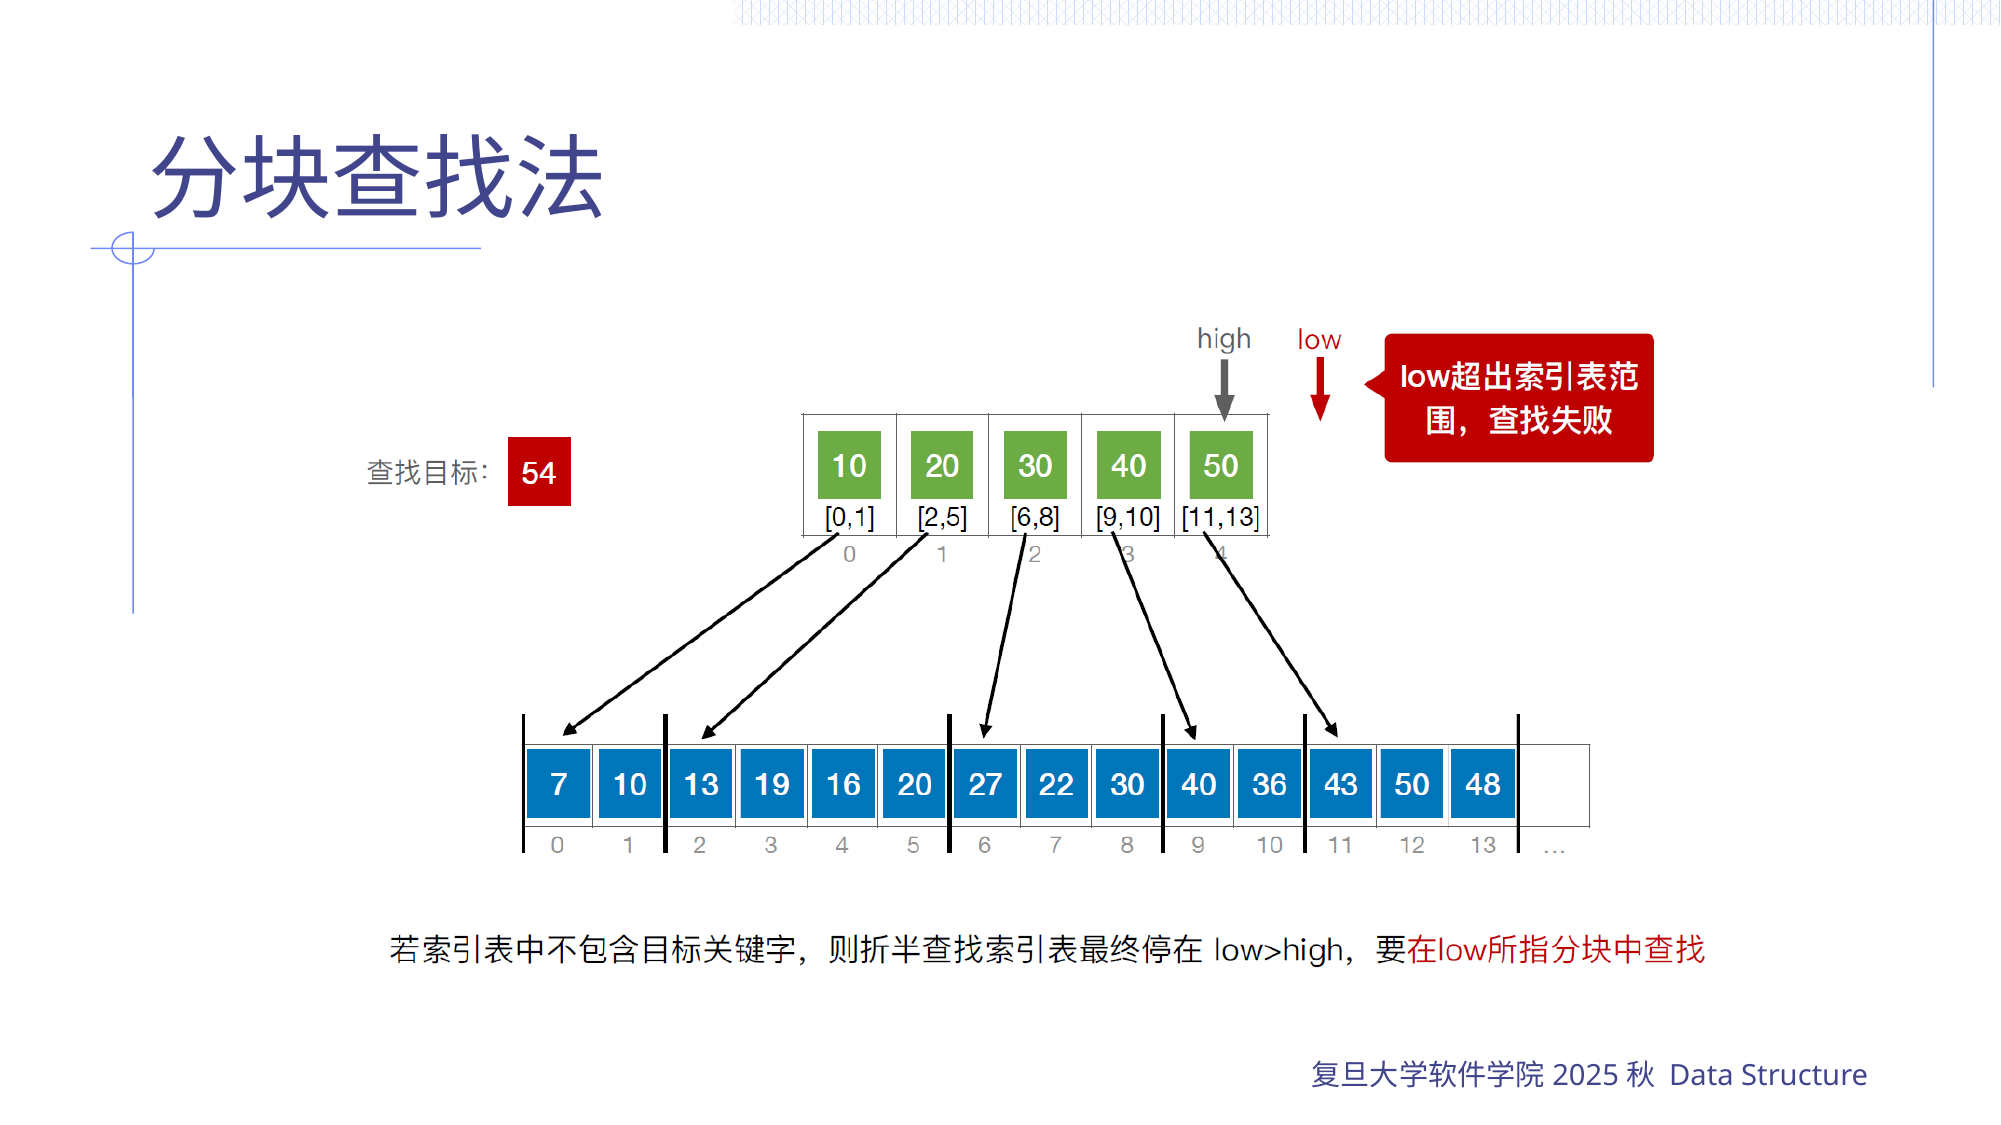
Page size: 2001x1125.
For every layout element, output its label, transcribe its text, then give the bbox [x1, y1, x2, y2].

title 分块查找法 [133, 50, 1834, 238]
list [318, 312, 1749, 988]
